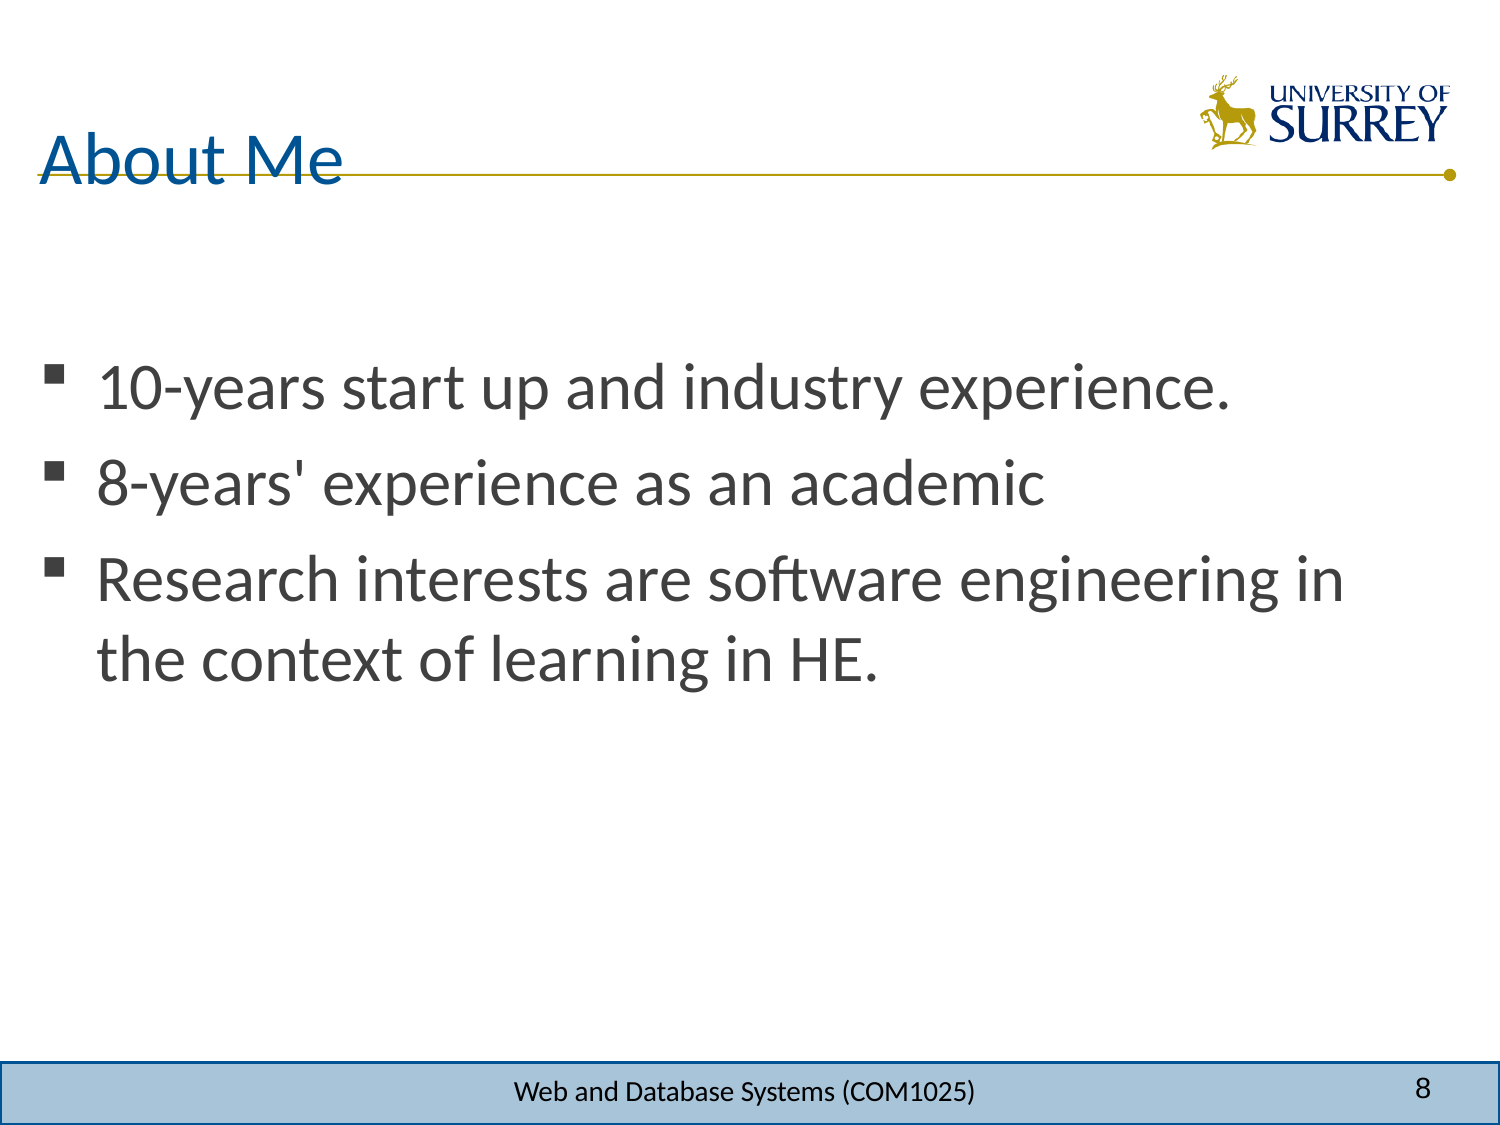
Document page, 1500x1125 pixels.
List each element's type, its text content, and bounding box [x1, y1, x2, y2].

slide_number 8 [1408, 1069, 1456, 1125]
text_box 10-years start up and industry experience. 8-years' experience as an academic Research interests are software engineering in the context of learning in HE. [37, 324, 1388, 696]
footer Web and Database Systems (COM1025) [511, 1077, 985, 1125]
title About Me [37, 70, 1184, 298]
picture [1200, 75, 1450, 150]
